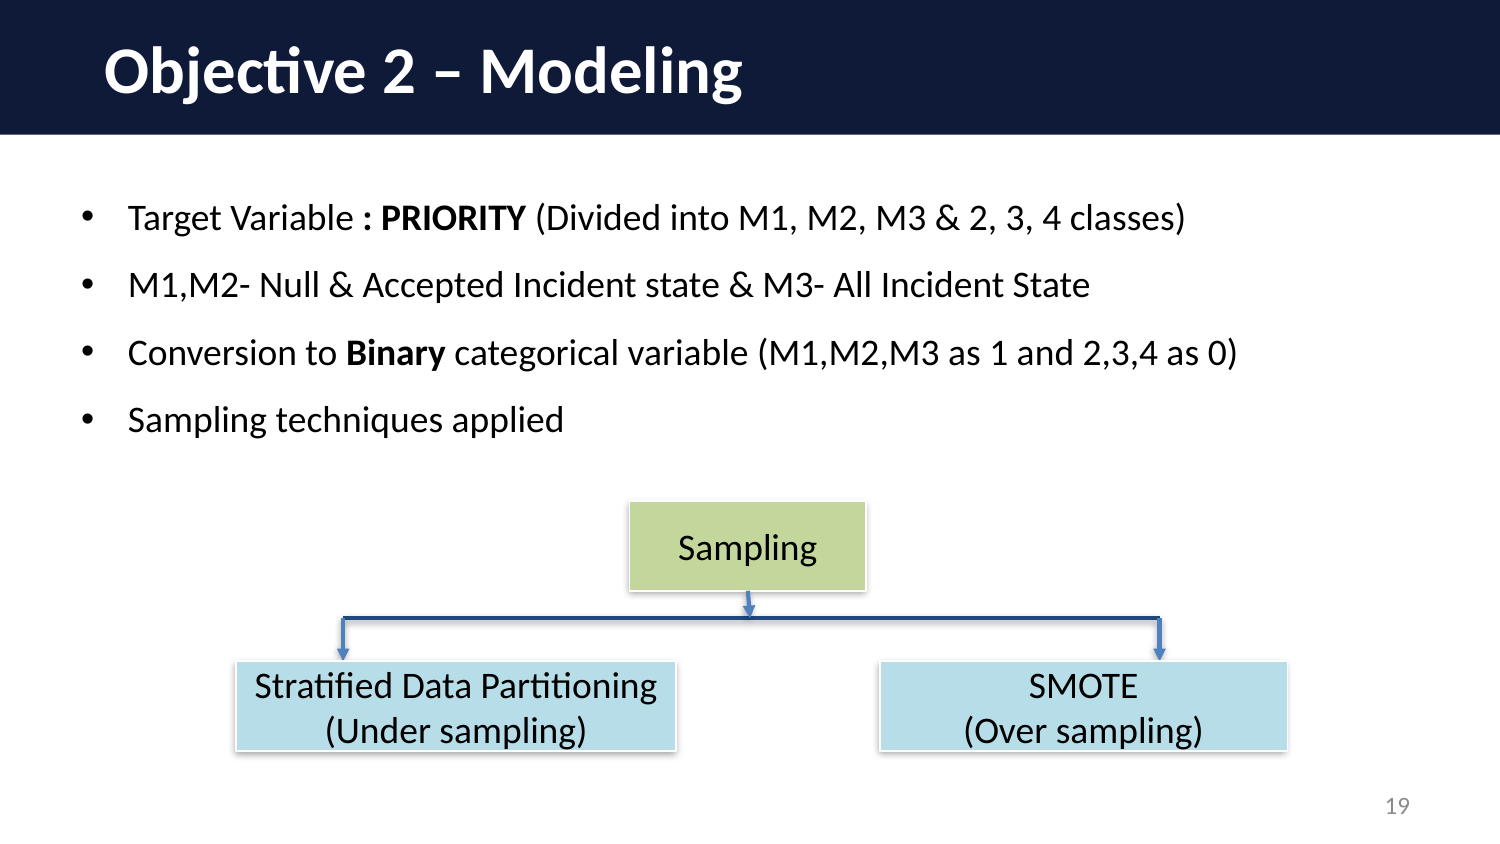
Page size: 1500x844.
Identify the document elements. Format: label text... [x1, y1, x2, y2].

text_box Sampling [629, 500, 867, 592]
text_box Stratified Data Partitioning (Under sampling) [235, 660, 677, 752]
text_box SMOTE (Over sampling) [879, 660, 1288, 752]
text_box Target Variable : PRIORITY (Divided into M1, M2, M3 & 2, 3, 4 classes) M1,M2- Null & Accepted Incident state & M3- All Incident State Conversion to Binary categorical variable (M1,M2,M3 as 1 and 2,3,4 as 0) Sampling techniques applied [66, 163, 1404, 516]
slide_number 19 [1074, 782, 1425, 828]
text_box Objective 2 – Modeling [0, 0, 1500, 135]
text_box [747, 590, 751, 619]
